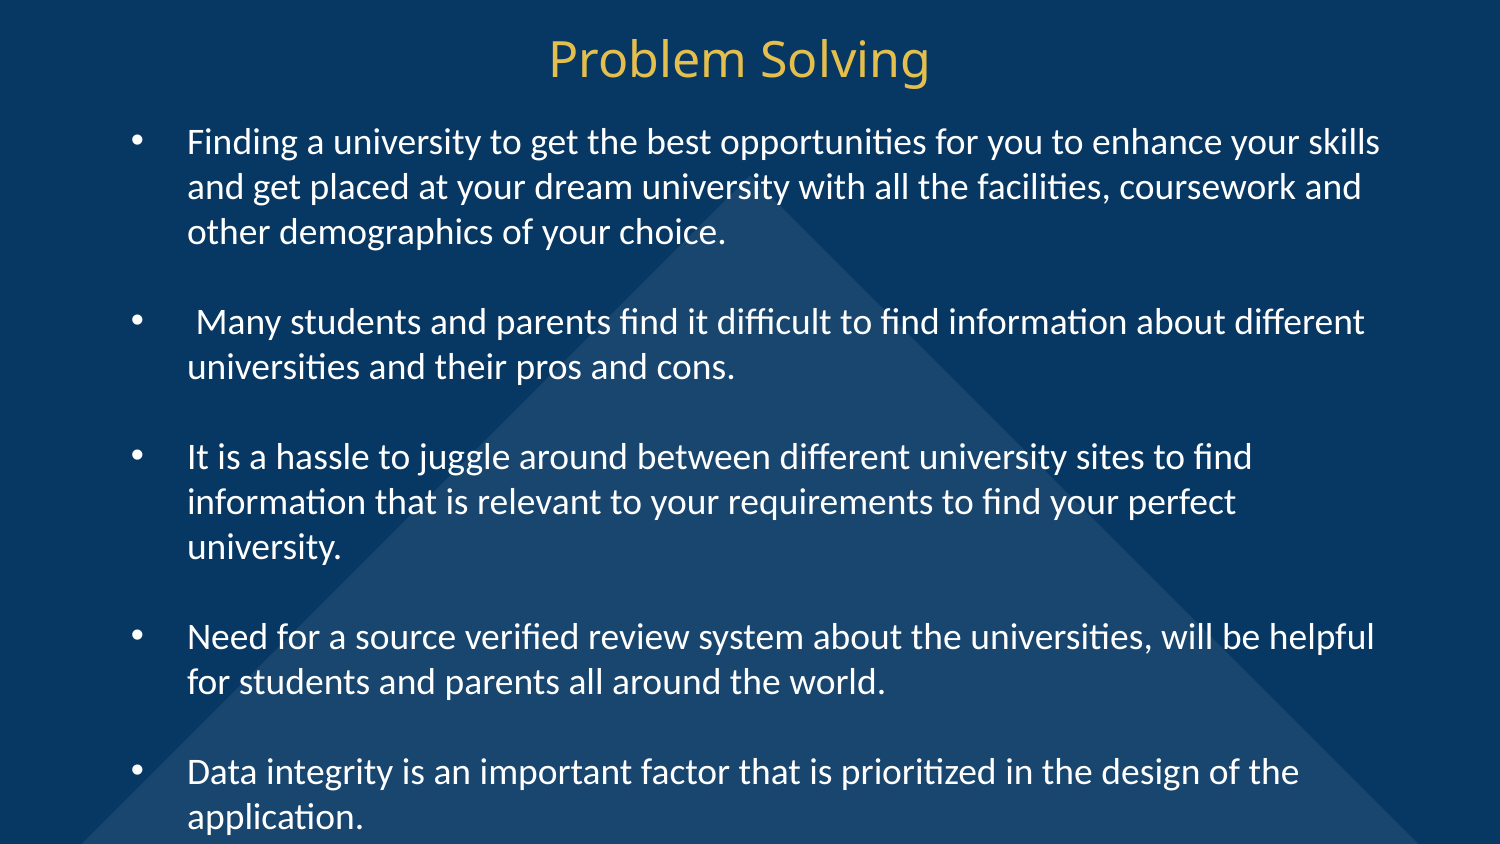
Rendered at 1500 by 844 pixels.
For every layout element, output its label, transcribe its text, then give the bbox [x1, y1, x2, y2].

title Problem Solving [533, 12, 967, 84]
subtitle Finding a university to get the best opportunities for you to enhance your skills and get placed at your dream university with all the facilities, coursework and other demographics of your choice. Many students and parents find it difficult to find information about different universities and their pros and cons. It is a hassle to juggle around between different university sites to find information that is relevant to your requirements to find your perfect university. Need for a source verified review system about the universities, will be helpful for students and parents all around the world. Data integrity is an important factor that is prioritized in the design of the application. [97, 101, 1403, 796]
